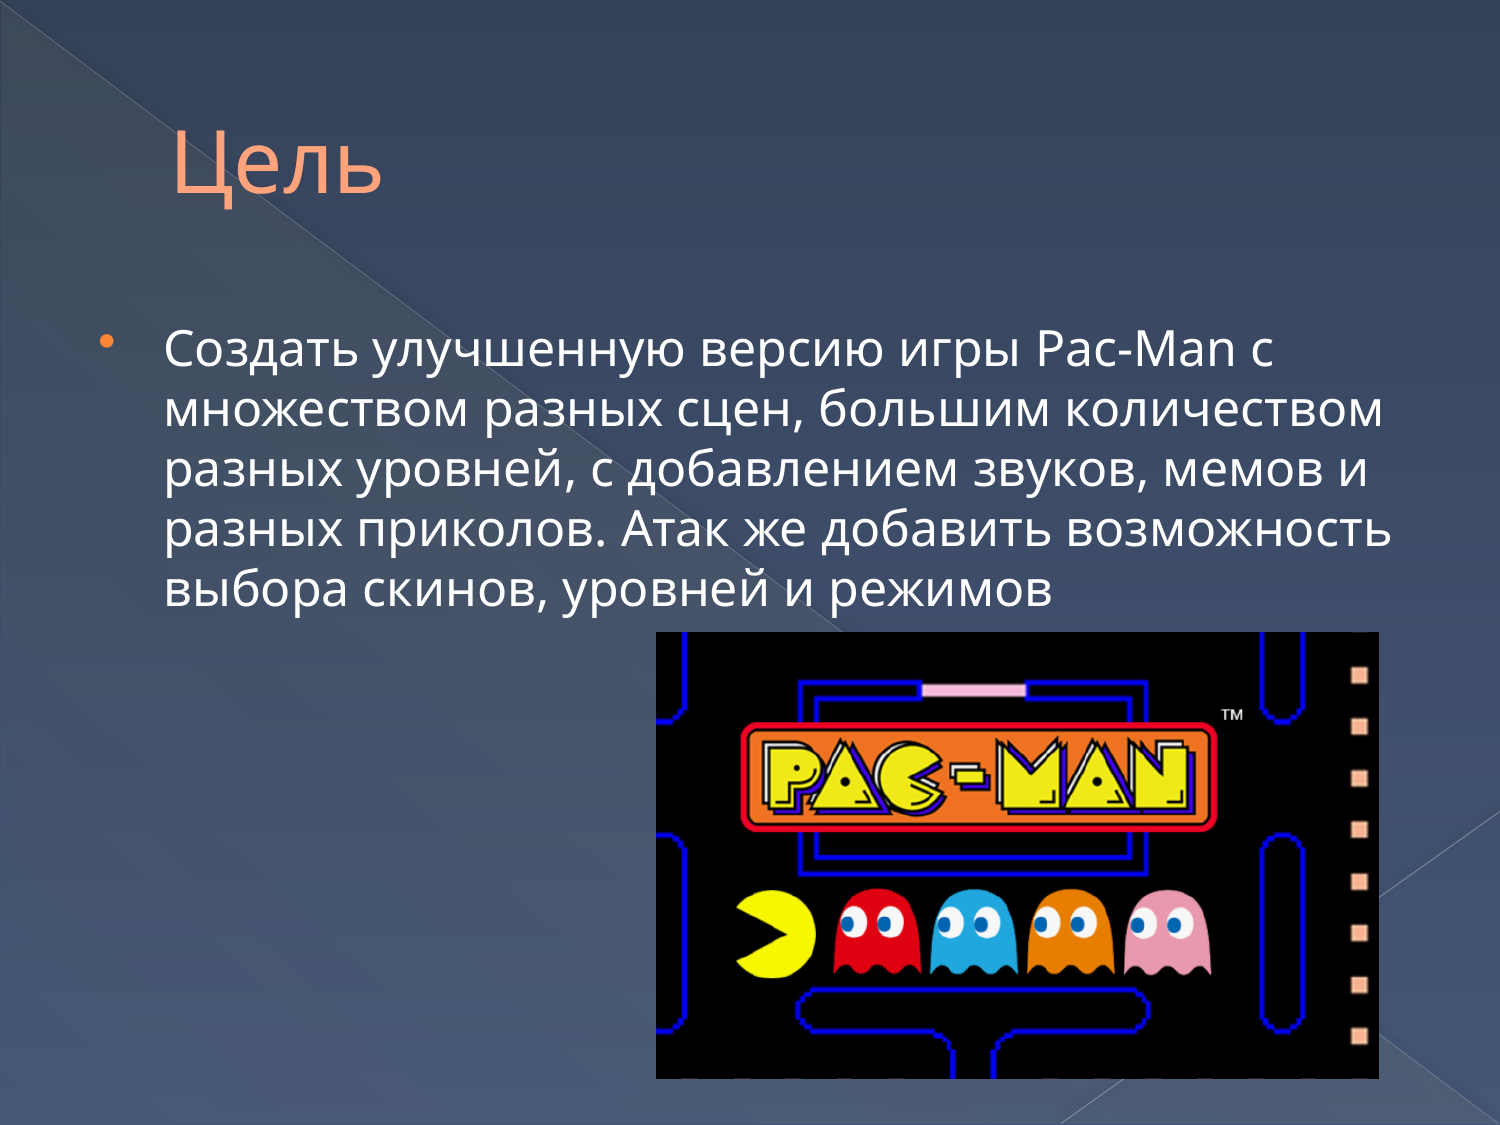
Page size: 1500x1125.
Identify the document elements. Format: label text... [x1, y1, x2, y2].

title Цель [75, 43, 1425, 274]
picture [655, 632, 1380, 1079]
list Создать улучшенную версию игры Pac-Man с множеством разных сцен, большим количеством разных уровней, с добавлением звуков, мемов и разных приколов. Атак же добавить возможность выбора скинов, уровней и режимов [75, 308, 1425, 1059]
